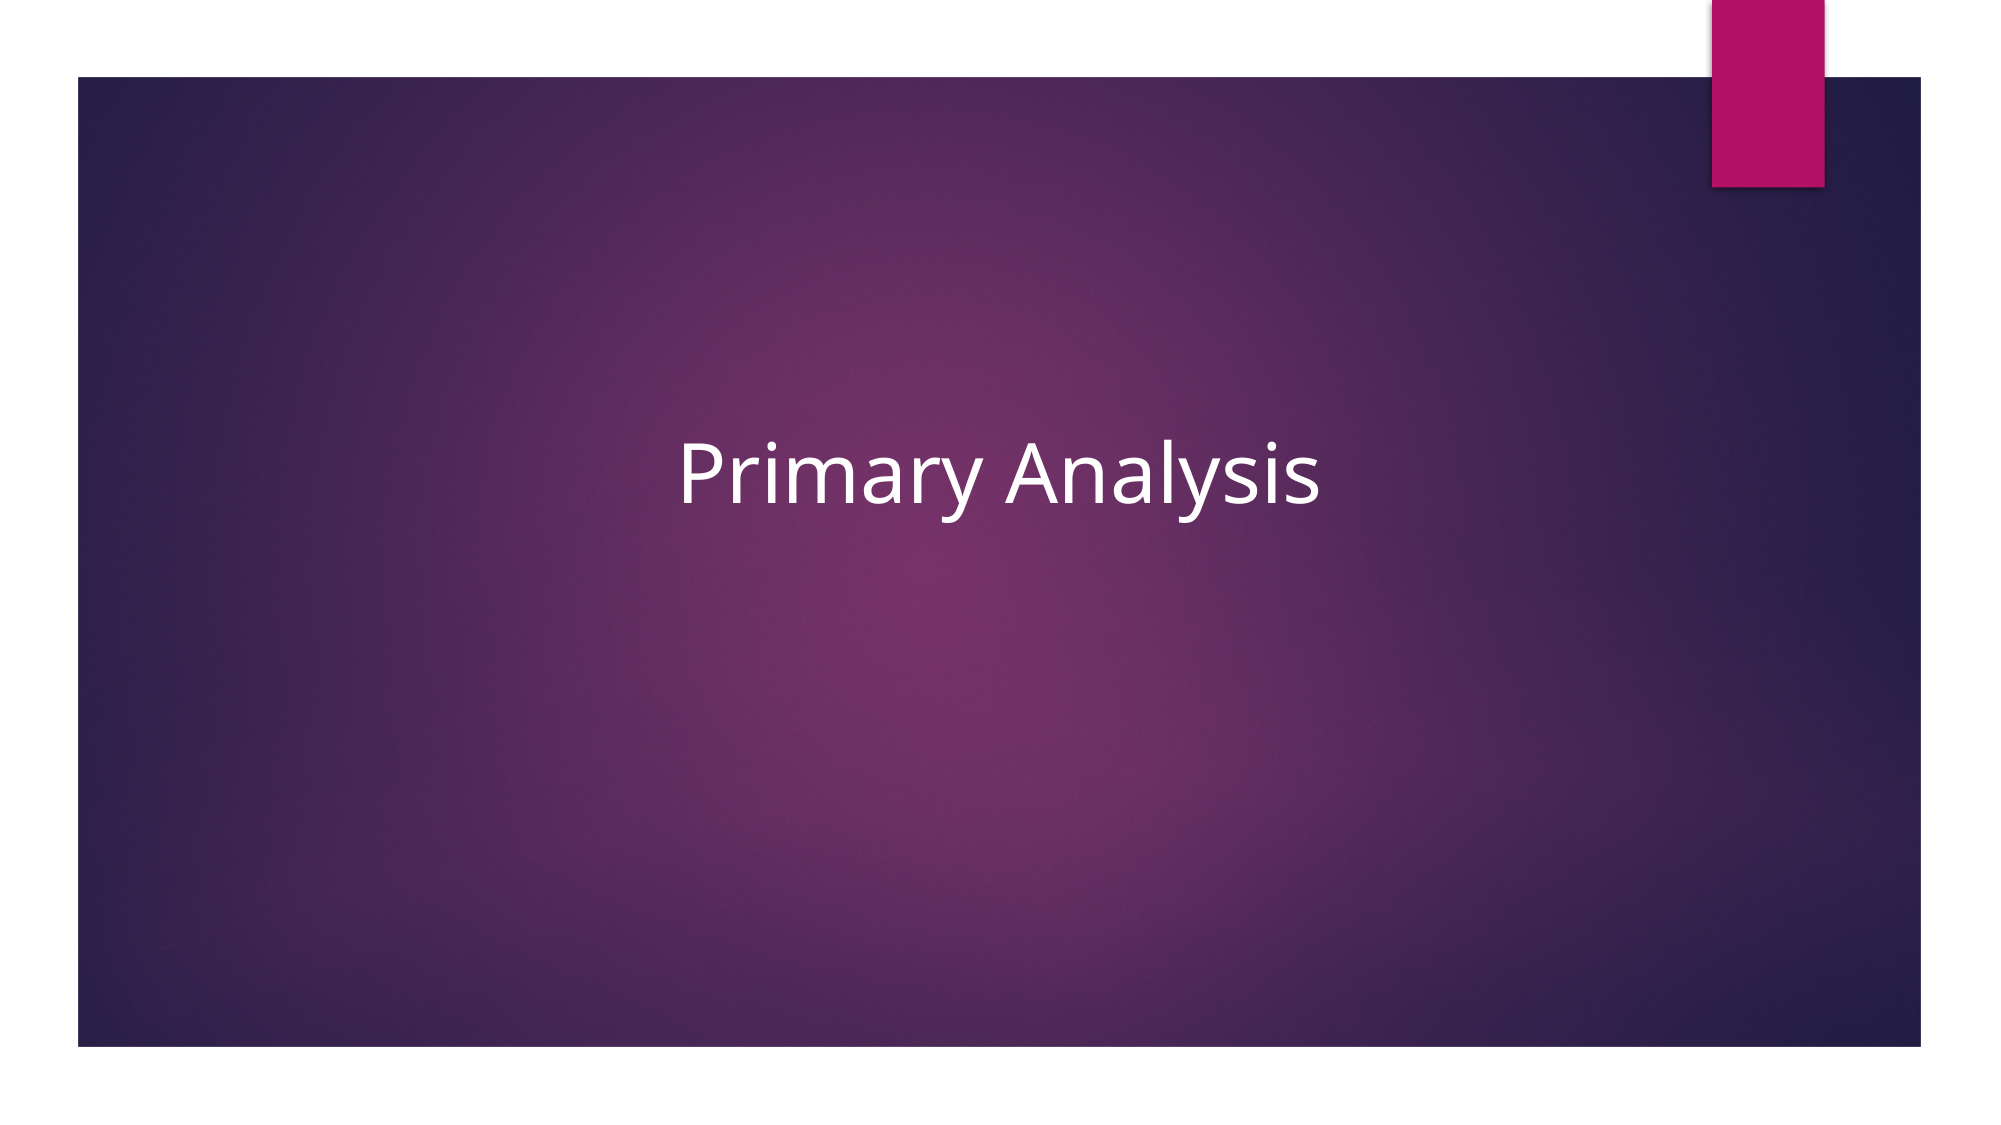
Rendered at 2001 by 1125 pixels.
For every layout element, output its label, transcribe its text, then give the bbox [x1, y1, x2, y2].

subtitle Primary Analysis [144, 412, 1855, 563]
